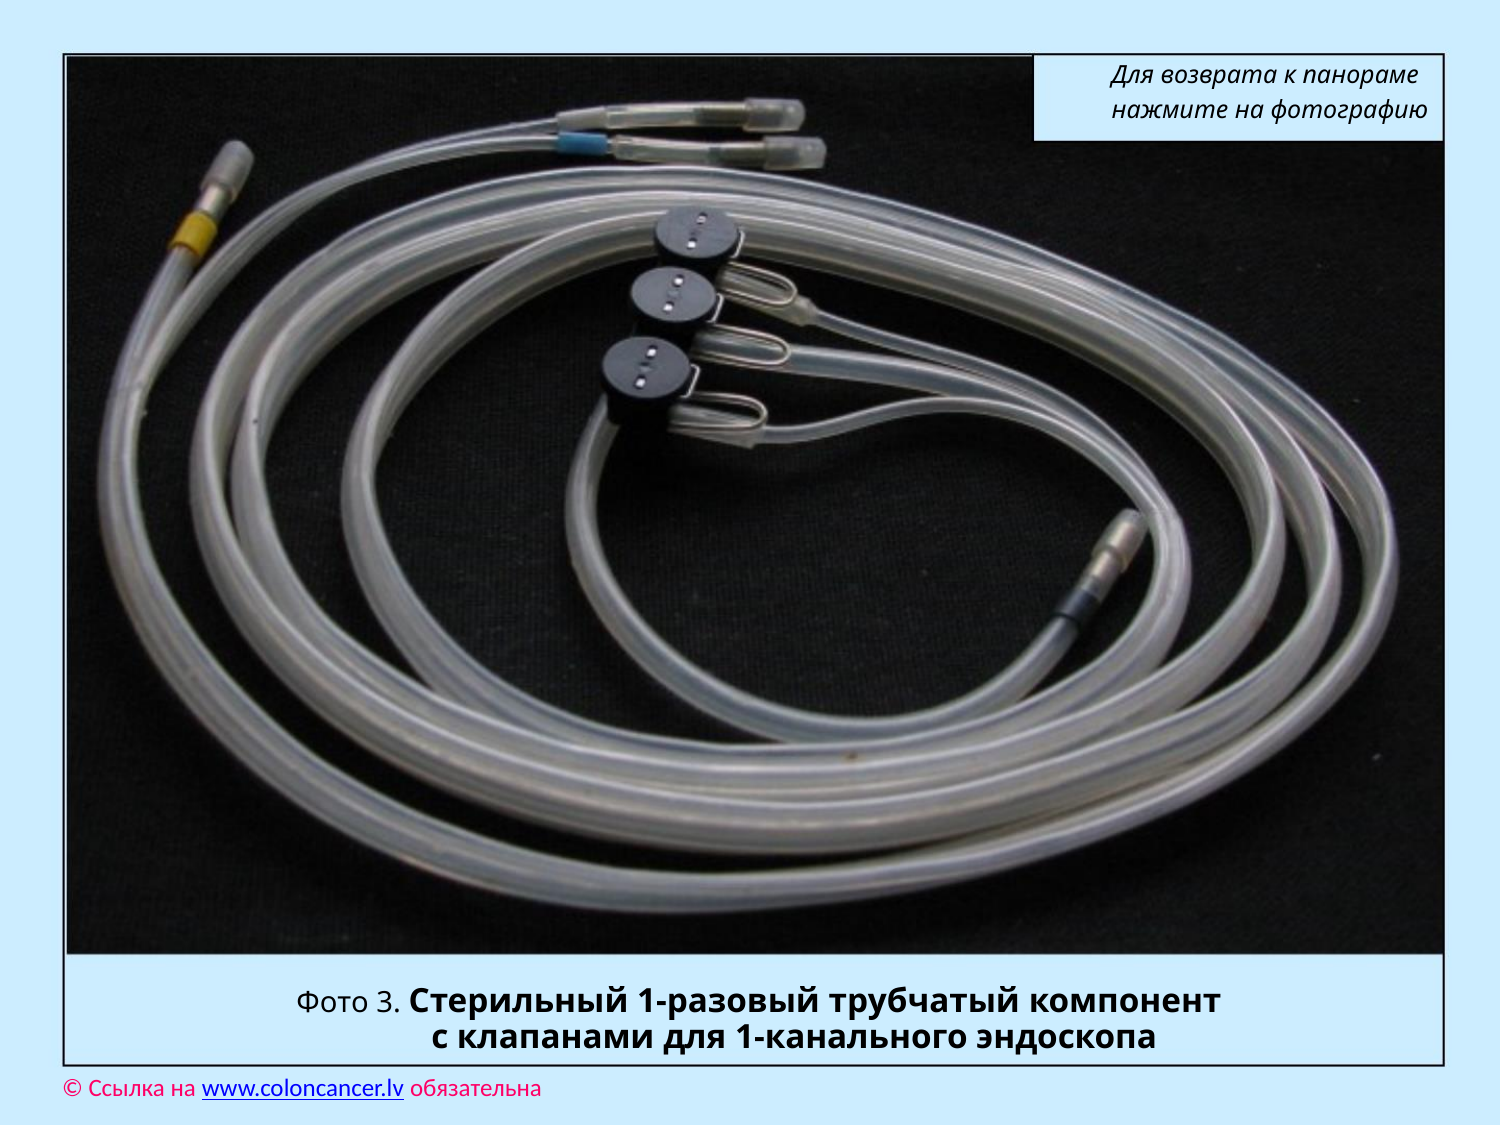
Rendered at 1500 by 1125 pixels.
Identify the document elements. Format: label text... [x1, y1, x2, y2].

text_box [0, 0, 1500, 981]
text_box Для возврата к панораме нажмите на фотографию [1105, 56, 1440, 128]
text_box [60, 63, 1437, 954]
text_box [0, 1068, 1500, 1125]
text_box [1437, 64, 1478, 176]
text_box © Ссылка на www.coloncancer.lv обязательна [62, 1064, 650, 1110]
text_box Фото 3. Стерильный 1-разовый трубчатый компонент с клапанами для 1-канального эндоскопа [0, 981, 1500, 1068]
